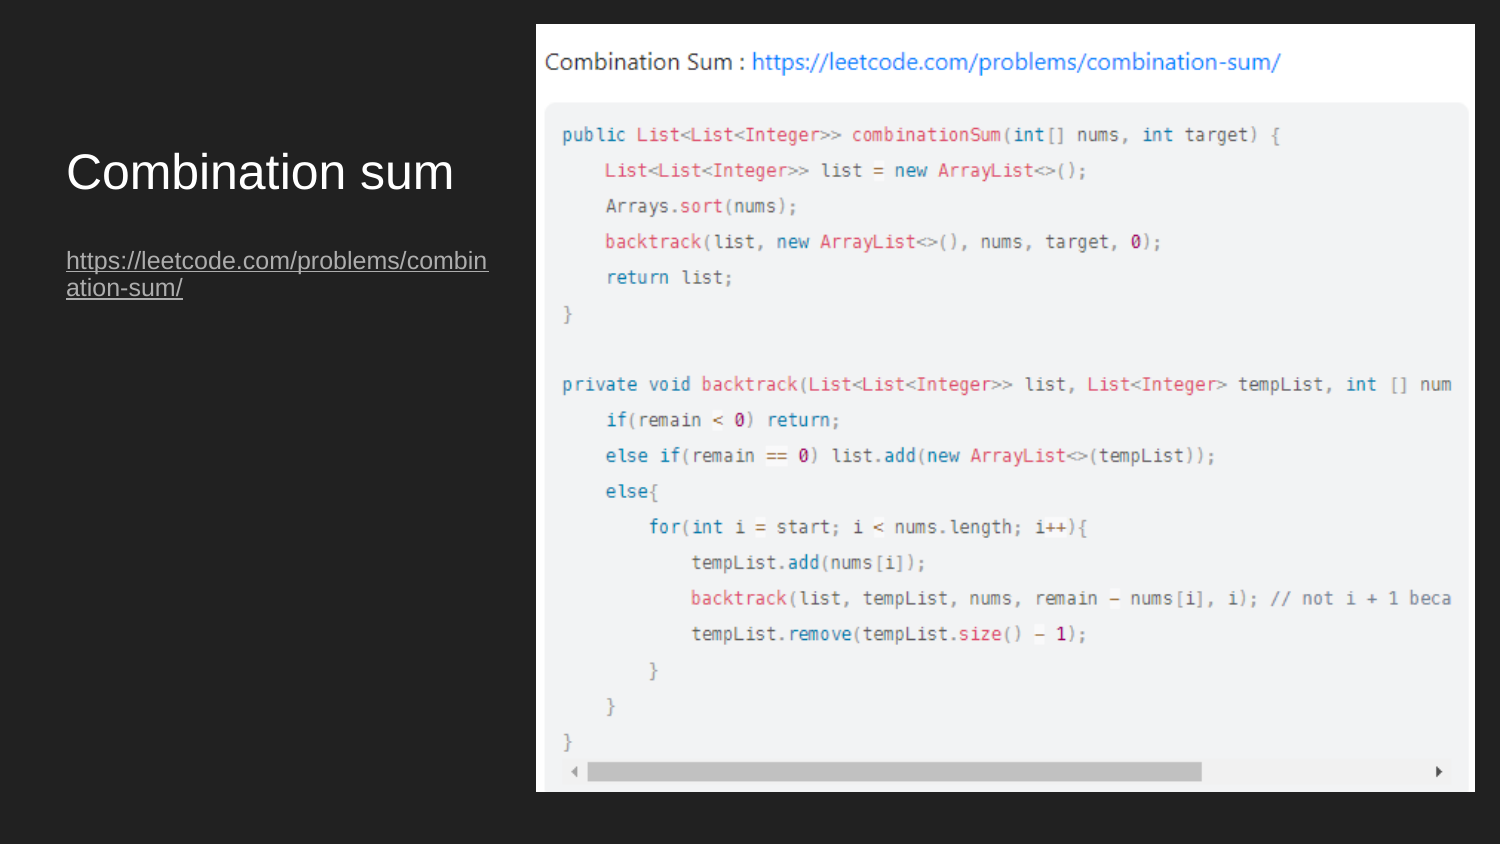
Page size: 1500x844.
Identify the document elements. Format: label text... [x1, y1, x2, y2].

list https://leetcode.com/problems/combination-sum/ [51, 227, 512, 750]
picture [536, 24, 1476, 792]
title Combination sum [51, 91, 512, 216]
